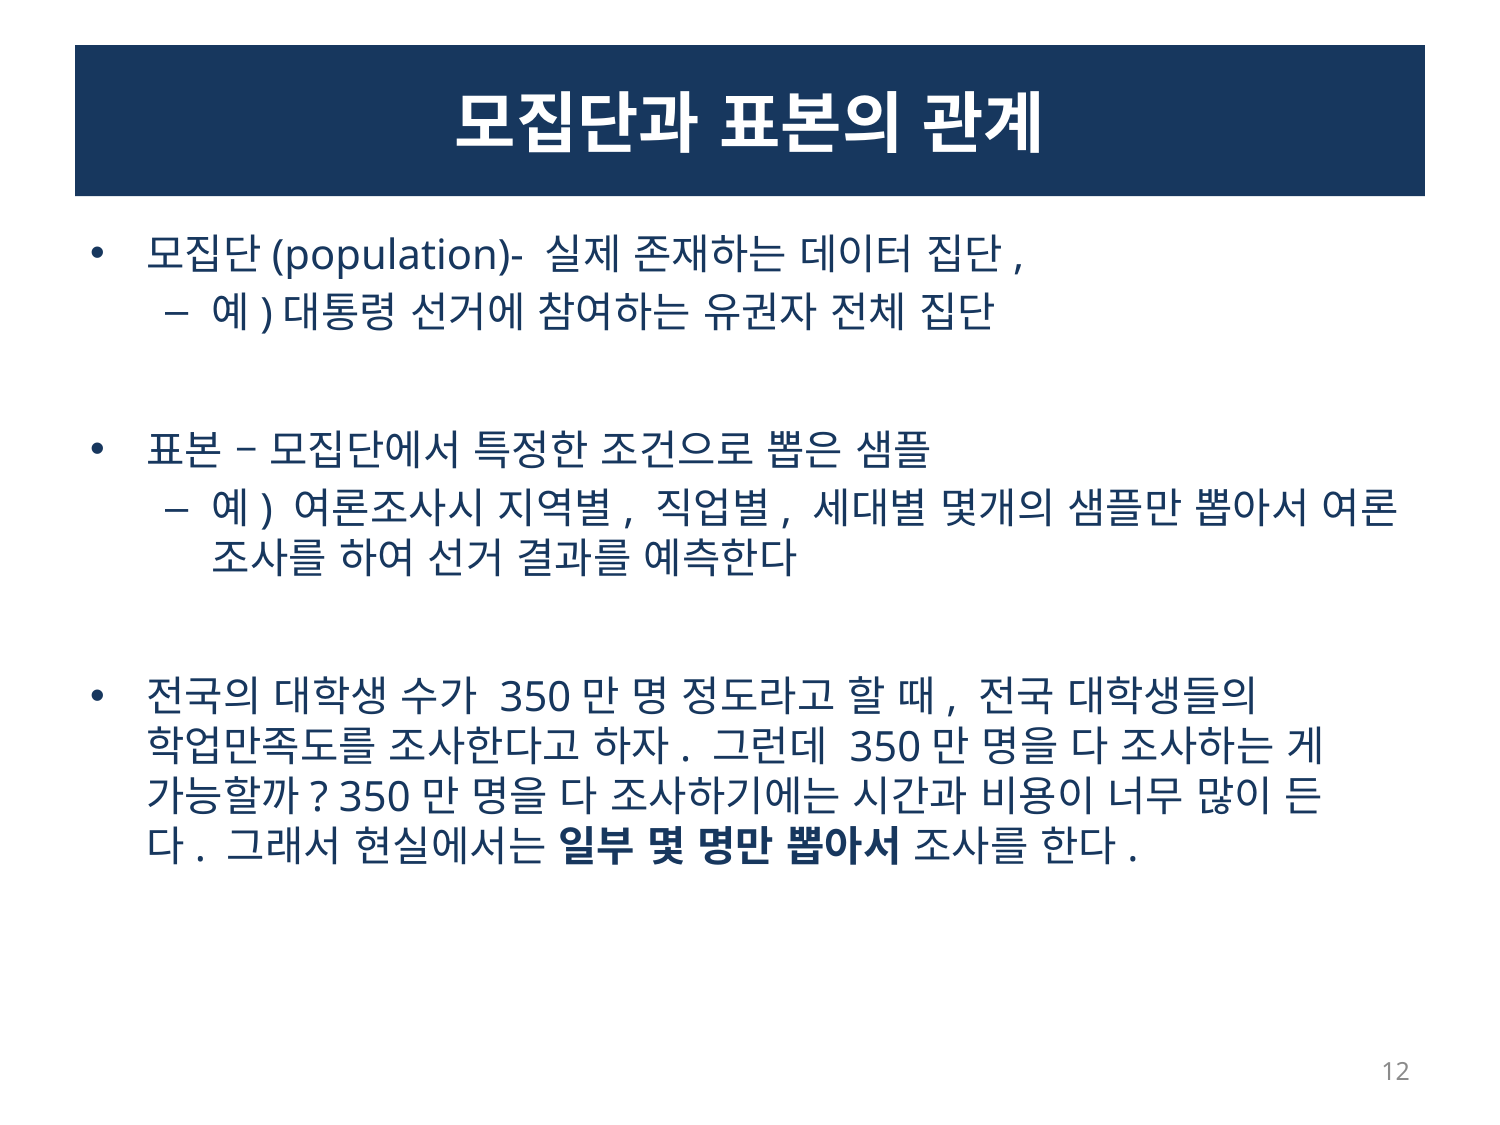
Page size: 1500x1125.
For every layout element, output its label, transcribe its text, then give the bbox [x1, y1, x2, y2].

slide_number 12 [1074, 1042, 1425, 1103]
title 모집단과 표본의 관계 [75, 45, 1425, 197]
list 모집단(population)- 실제 존재하는 데이터 집단, 예)대통령 선거에 참여하는 유권자 전체 집단 표본 – 모집단에서 특정한 조건으로 뽑은 샘플 예) 여론조사시 지역별, 직업별, 세대별 몇개의 샘플만 뽑아서 여론 조사를 하여 선거 결과를 예측한다 전국의 대학생 수가 350만 명 정도라고 할 때, 전국 대학생들의 학업만족도를 조사한다고 하자. 그런데 350만 명을 다 조사하는 게 가능할까? 350만 명을 다 조사하기에는 시간과 비용이 너무 많이 든다. 그래서 현실에서는 일부 몇 명만 뽑아서 조사를 한다. [75, 219, 1425, 1005]
